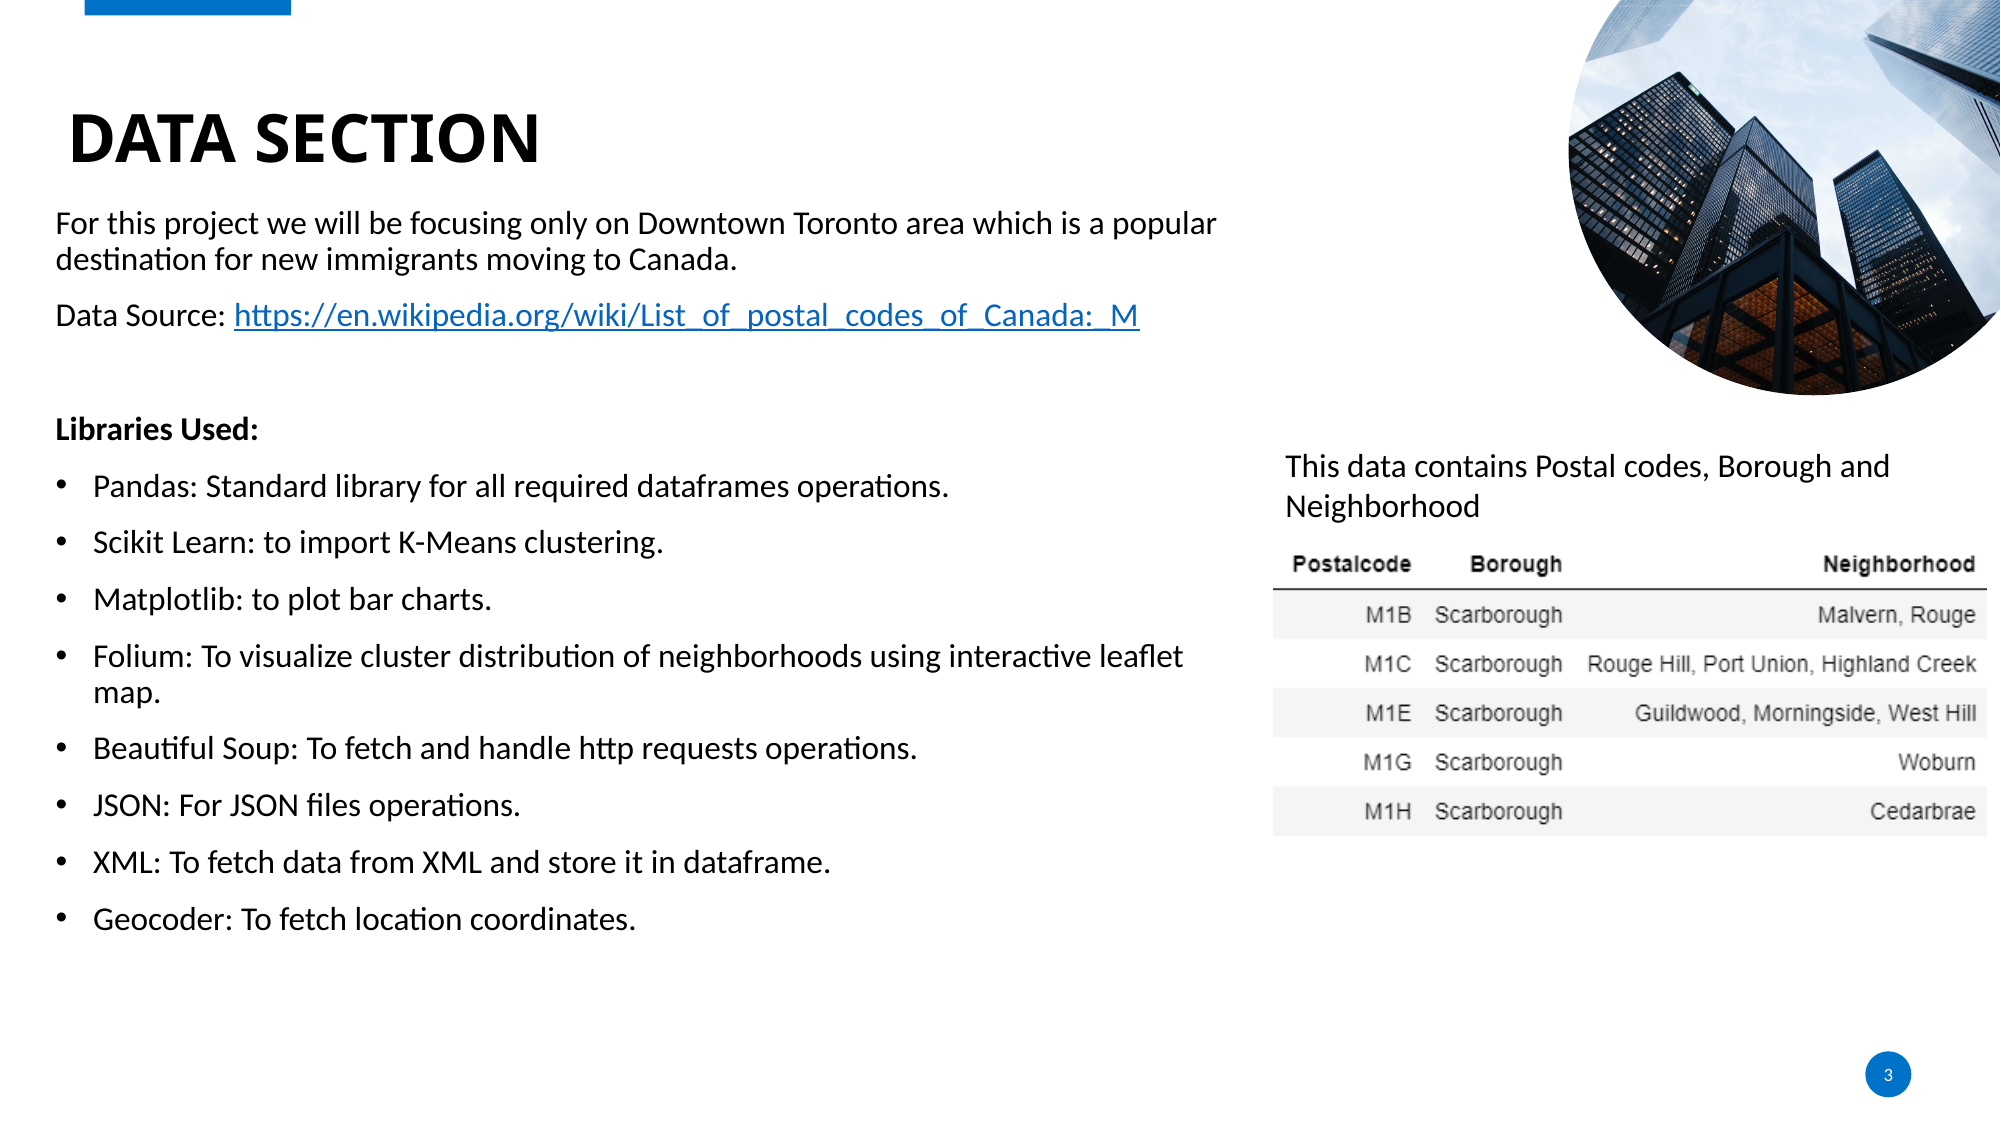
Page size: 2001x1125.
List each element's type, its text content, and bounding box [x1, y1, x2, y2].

text_box This data contains Postal codes, Borough and Neighborhood [1270, 437, 1984, 532]
title Data Section [67, 31, 878, 205]
slide_number 3 [1864, 1059, 1913, 1090]
picture [1273, 528, 1987, 836]
picture [1568, 0, 2000, 396]
list For this project we will be focusing only on Downtown Toronto area which is a popular destination for new immigrants moving to Canada. Data Source: https://en.wikipedia.org/wiki/List_of_postal_codes_of_Canada:_M Libraries Used: Pandas: Standard library for all required dataframes operations. Scikit Learn: to import K-Means clustering. Matplotlib: to plot bar charts. Folium: To visualize cluster distribution of neighborhoods using interactive leaflet map. Beautiful Soup: To fetch and handle http requests operations. JSON: For JSON files operations. XML: To fetch data from XML and store it in dataframe. Geocoder: To fetch location coordinates. [55, 205, 1239, 1090]
